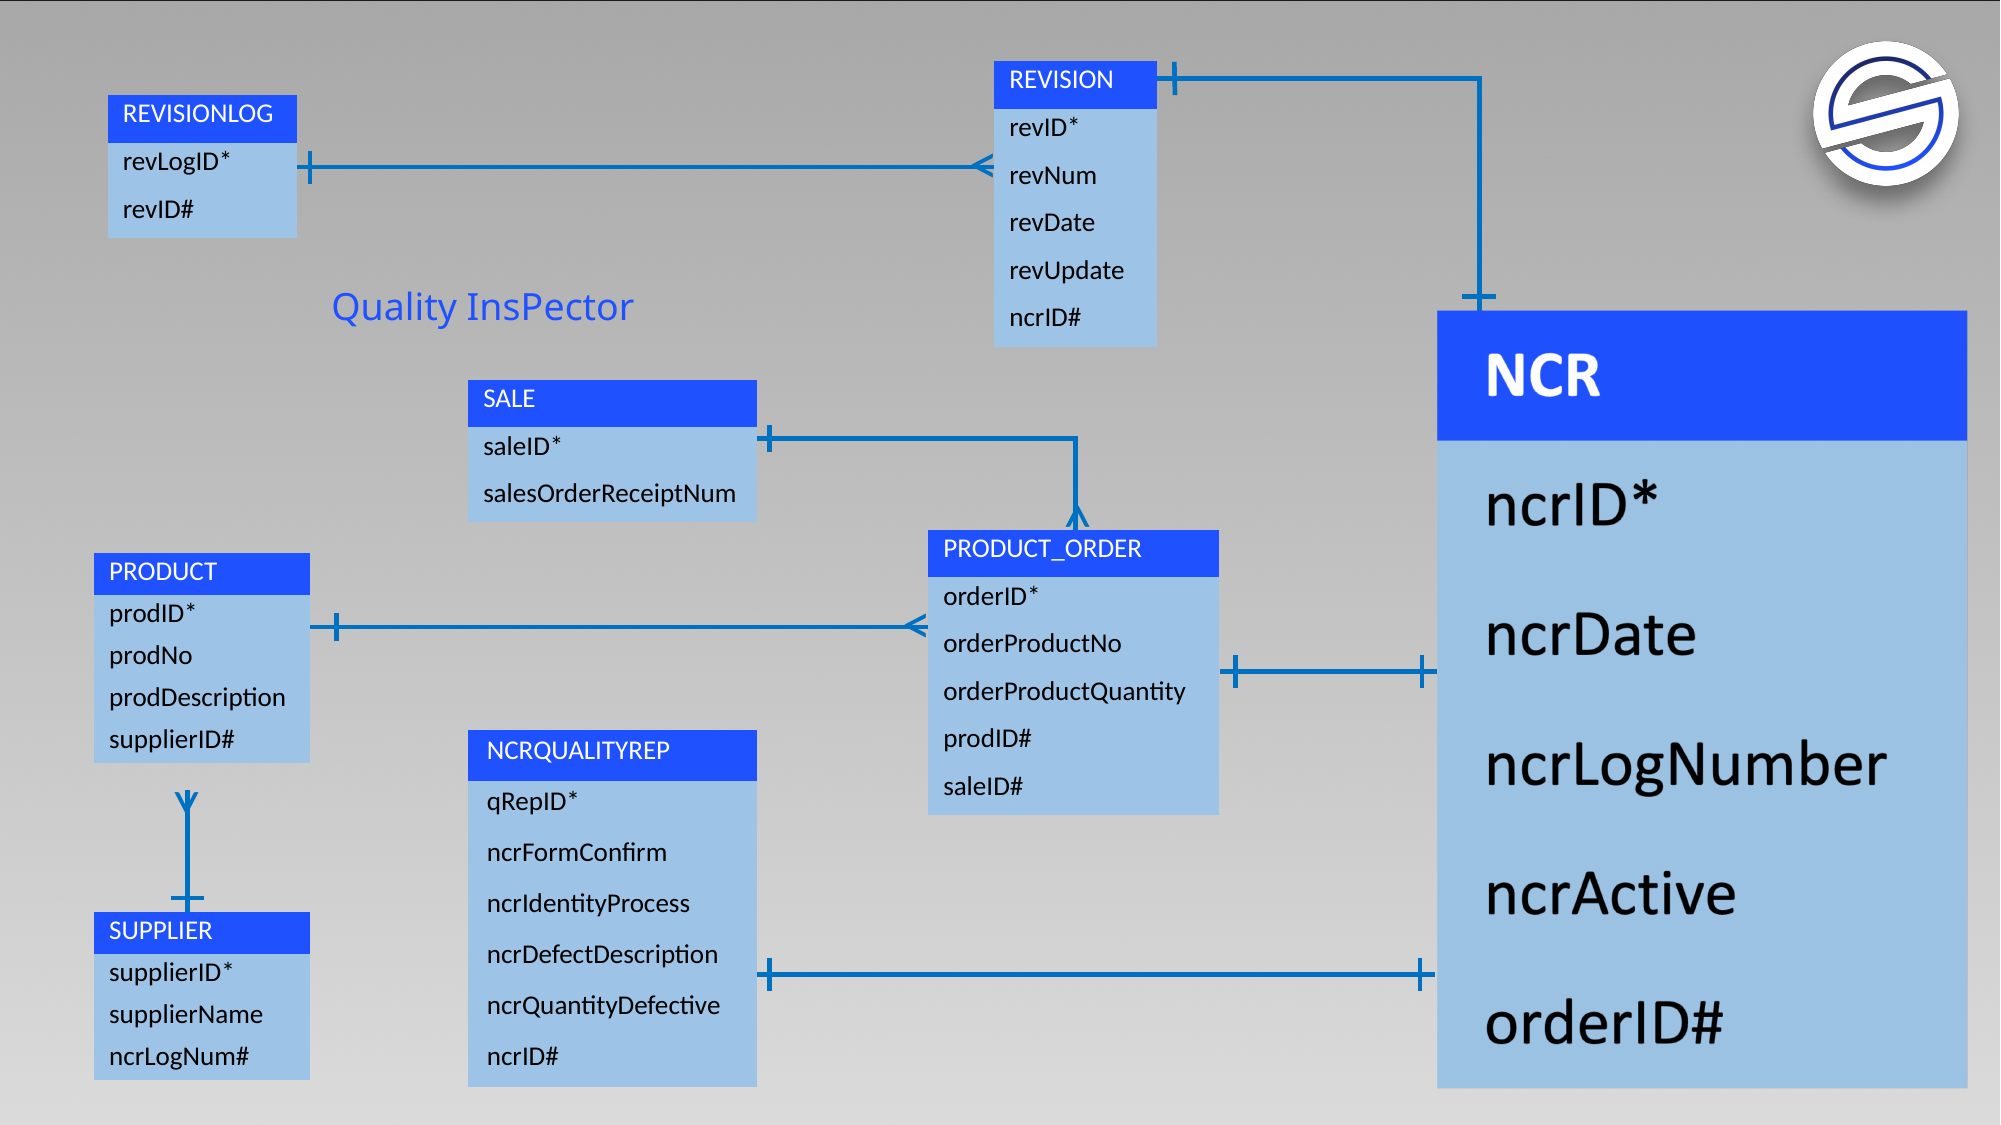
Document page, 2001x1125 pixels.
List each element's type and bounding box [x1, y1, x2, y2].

picture [0, 0, 2000, 1125]
text_box [296, 127, 1013, 214]
text_box [756, 957, 1418, 991]
text_box [756, 424, 1117, 548]
text_box [1220, 655, 1418, 688]
text_box [120, 799, 262, 886]
text_box [1157, 61, 1496, 311]
text_box [310, 586, 947, 673]
